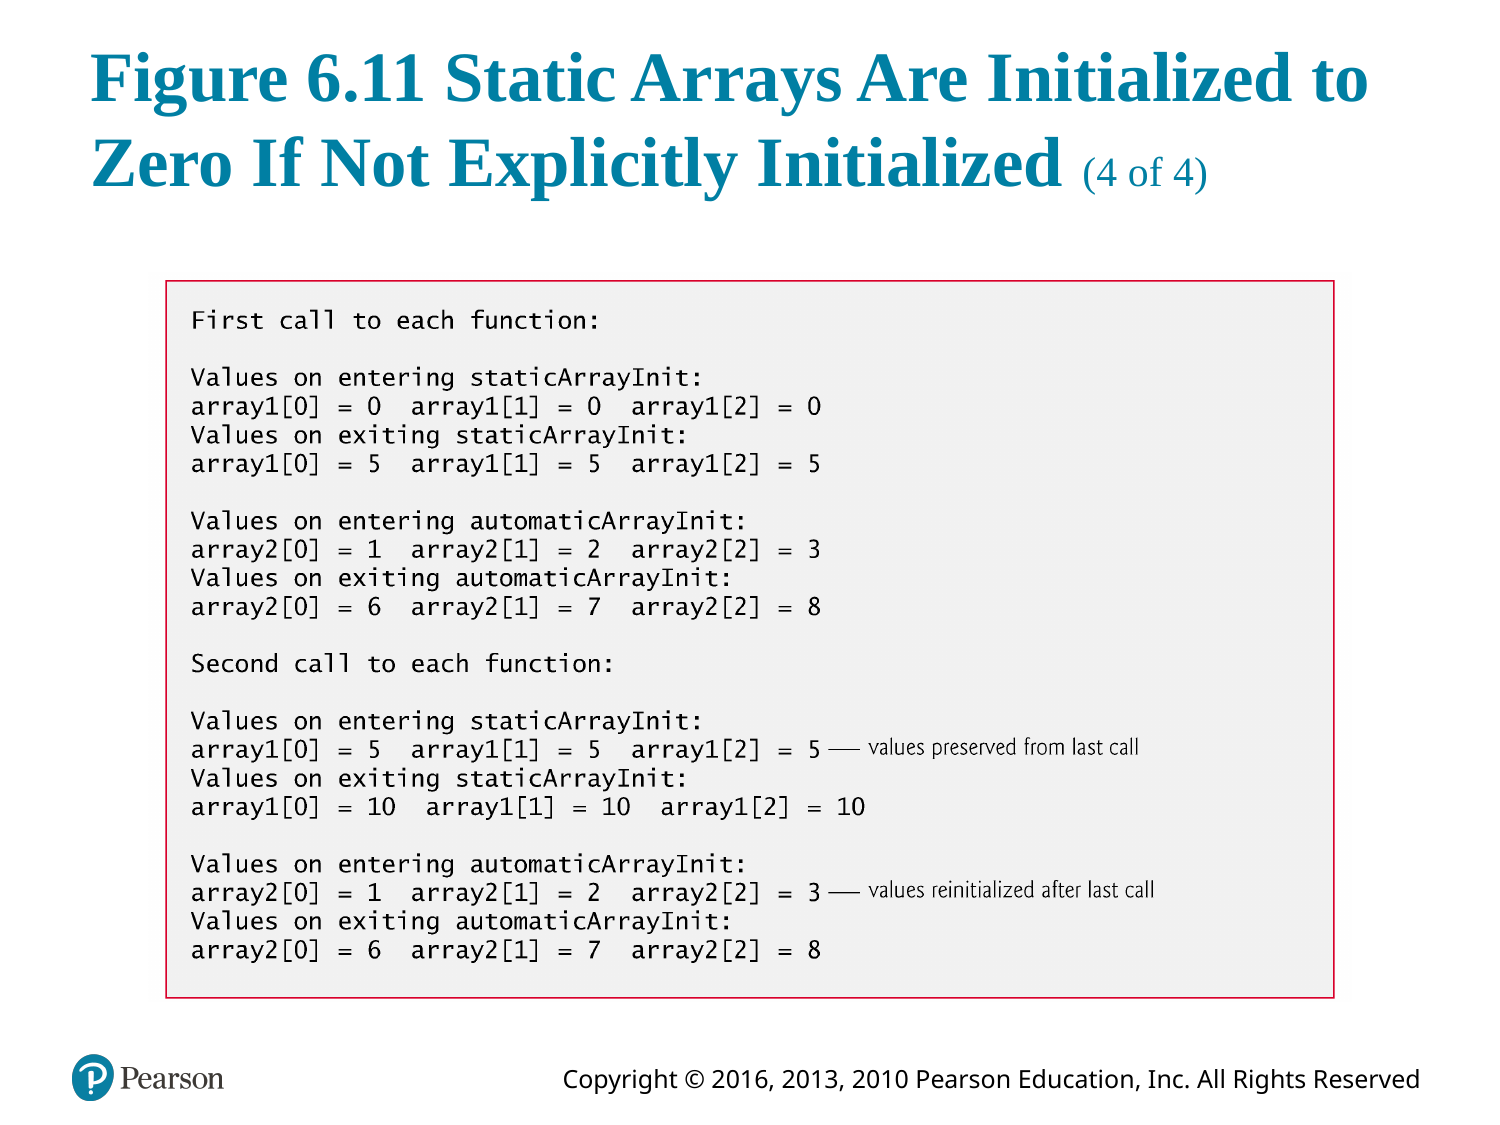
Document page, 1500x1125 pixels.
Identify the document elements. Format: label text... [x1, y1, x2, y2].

picture [80, 1063, 106, 1088]
picture [98, 1054, 224, 1101]
picture [148, 272, 1352, 1002]
picture [72, 1087, 83, 1101]
picture [72, 1054, 88, 1070]
title Figure 6.11 Static Arrays Are Initialized to Zero If Not Explicitly Initialized (4 of 4) [75, 35, 1425, 216]
